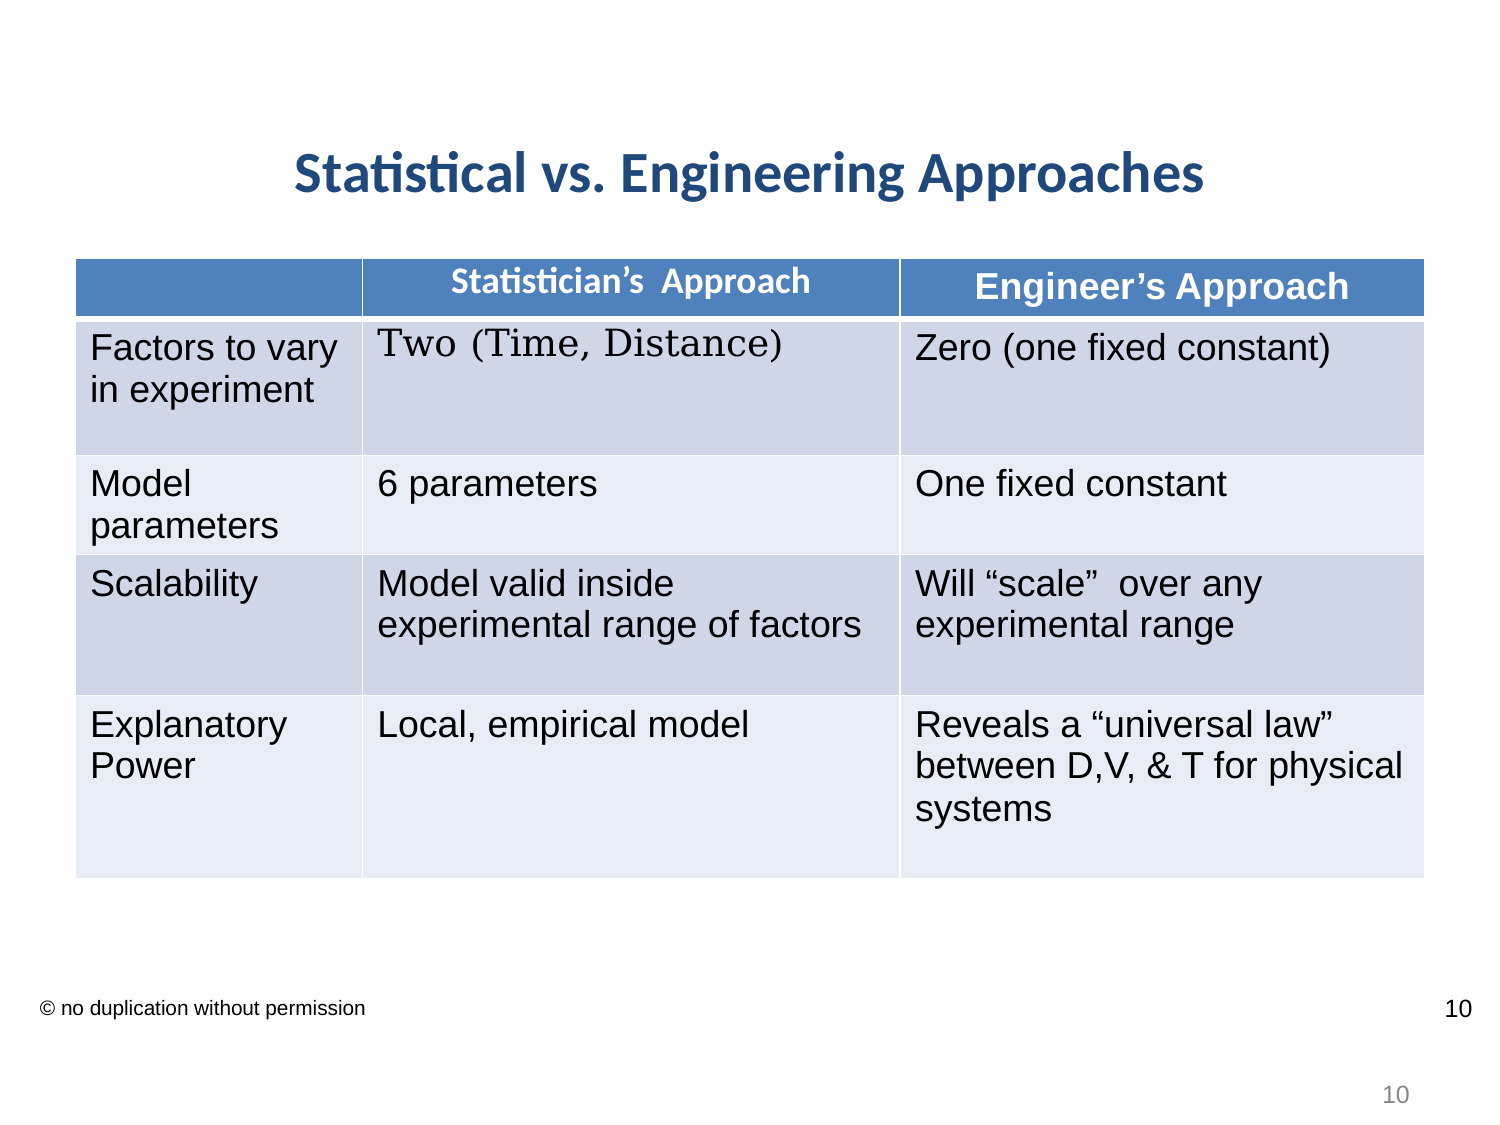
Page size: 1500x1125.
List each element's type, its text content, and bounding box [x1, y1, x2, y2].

table_cell Model valid inside experimental range of factors [363, 555, 899, 695]
table_header [76, 259, 362, 316]
table_cell Reveals a “universal law” between D,V, & T for physical systems [901, 696, 1424, 878]
table_cell Factors to vary in experiment [76, 322, 362, 455]
table_cell Zero (one fixed constant) [901, 322, 1424, 455]
table_cell Explanatory Power [76, 696, 362, 878]
table_header Statistician’s Approach [363, 259, 899, 316]
table_cell Model parameters [76, 456, 362, 554]
table_cell Local, empirical model [363, 696, 899, 878]
table_cell One fixed constant [901, 456, 1424, 554]
table_cell Will “scale” over any experimental range [901, 555, 1424, 695]
slide_number 10 [1275, 1062, 1425, 1125]
table_cell 6 parameters [363, 456, 899, 554]
table_cell Scalability [76, 555, 362, 695]
table_header Engineer’s Approach [901, 259, 1424, 316]
table_cell Two (Time, Distance) [363, 322, 899, 455]
title Statistical vs. Engineering Approaches [75, 75, 1425, 257]
